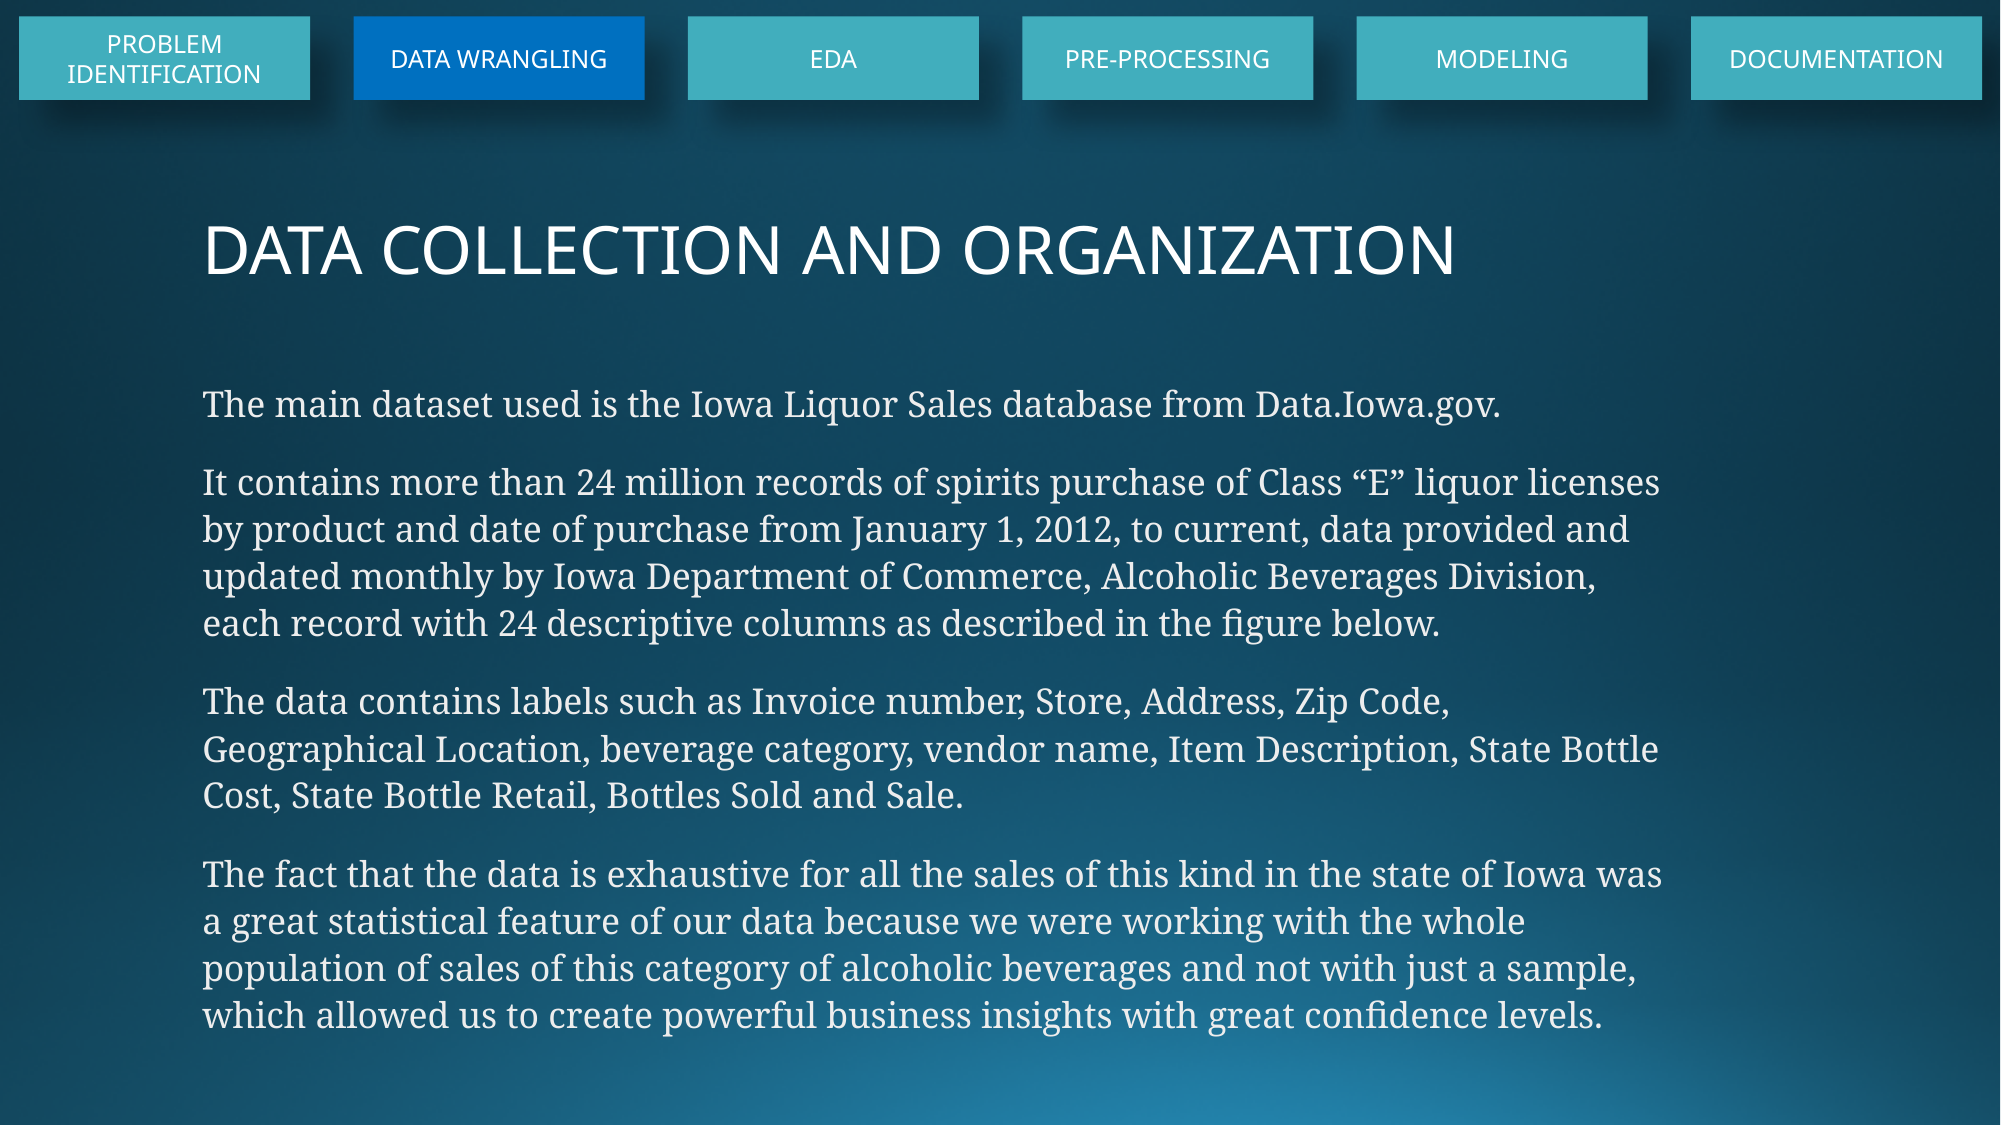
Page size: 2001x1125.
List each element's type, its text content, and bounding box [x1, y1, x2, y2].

text_box The main dataset used is the Iowa Liquor Sales database from Data.Iowa.gov. It contains more than 24 million records of spirits purchase of Class “E” liquor licenses by product and date of purchase from January 1, 2012, to current, data provided and updated monthly by Iowa Department of Commerce, Alcoholic Beverages Division, each record with 24 descriptive columns as described in the figure below. The data contains labels such as Invoice number, Store, Address, Zip Code, Geographical Location, beverage category, vendor name, Item Description, State Bottle Cost, State Bottle Retail, Bottles Sold and Sale. The fact that the data is exhaustive for all the sales of this kind in the state of Iowa was a great statistical feature of our data because we were working with the whole population of sales of this category of alcoholic beverages and not with just a sample, which allowed us to create powerful business insights with great confidence levels. [187, 335, 1692, 1078]
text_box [19, 16, 1983, 100]
picture [0, 0, 2001, 1125]
text_box Data Collection and Organization [187, 176, 1813, 320]
